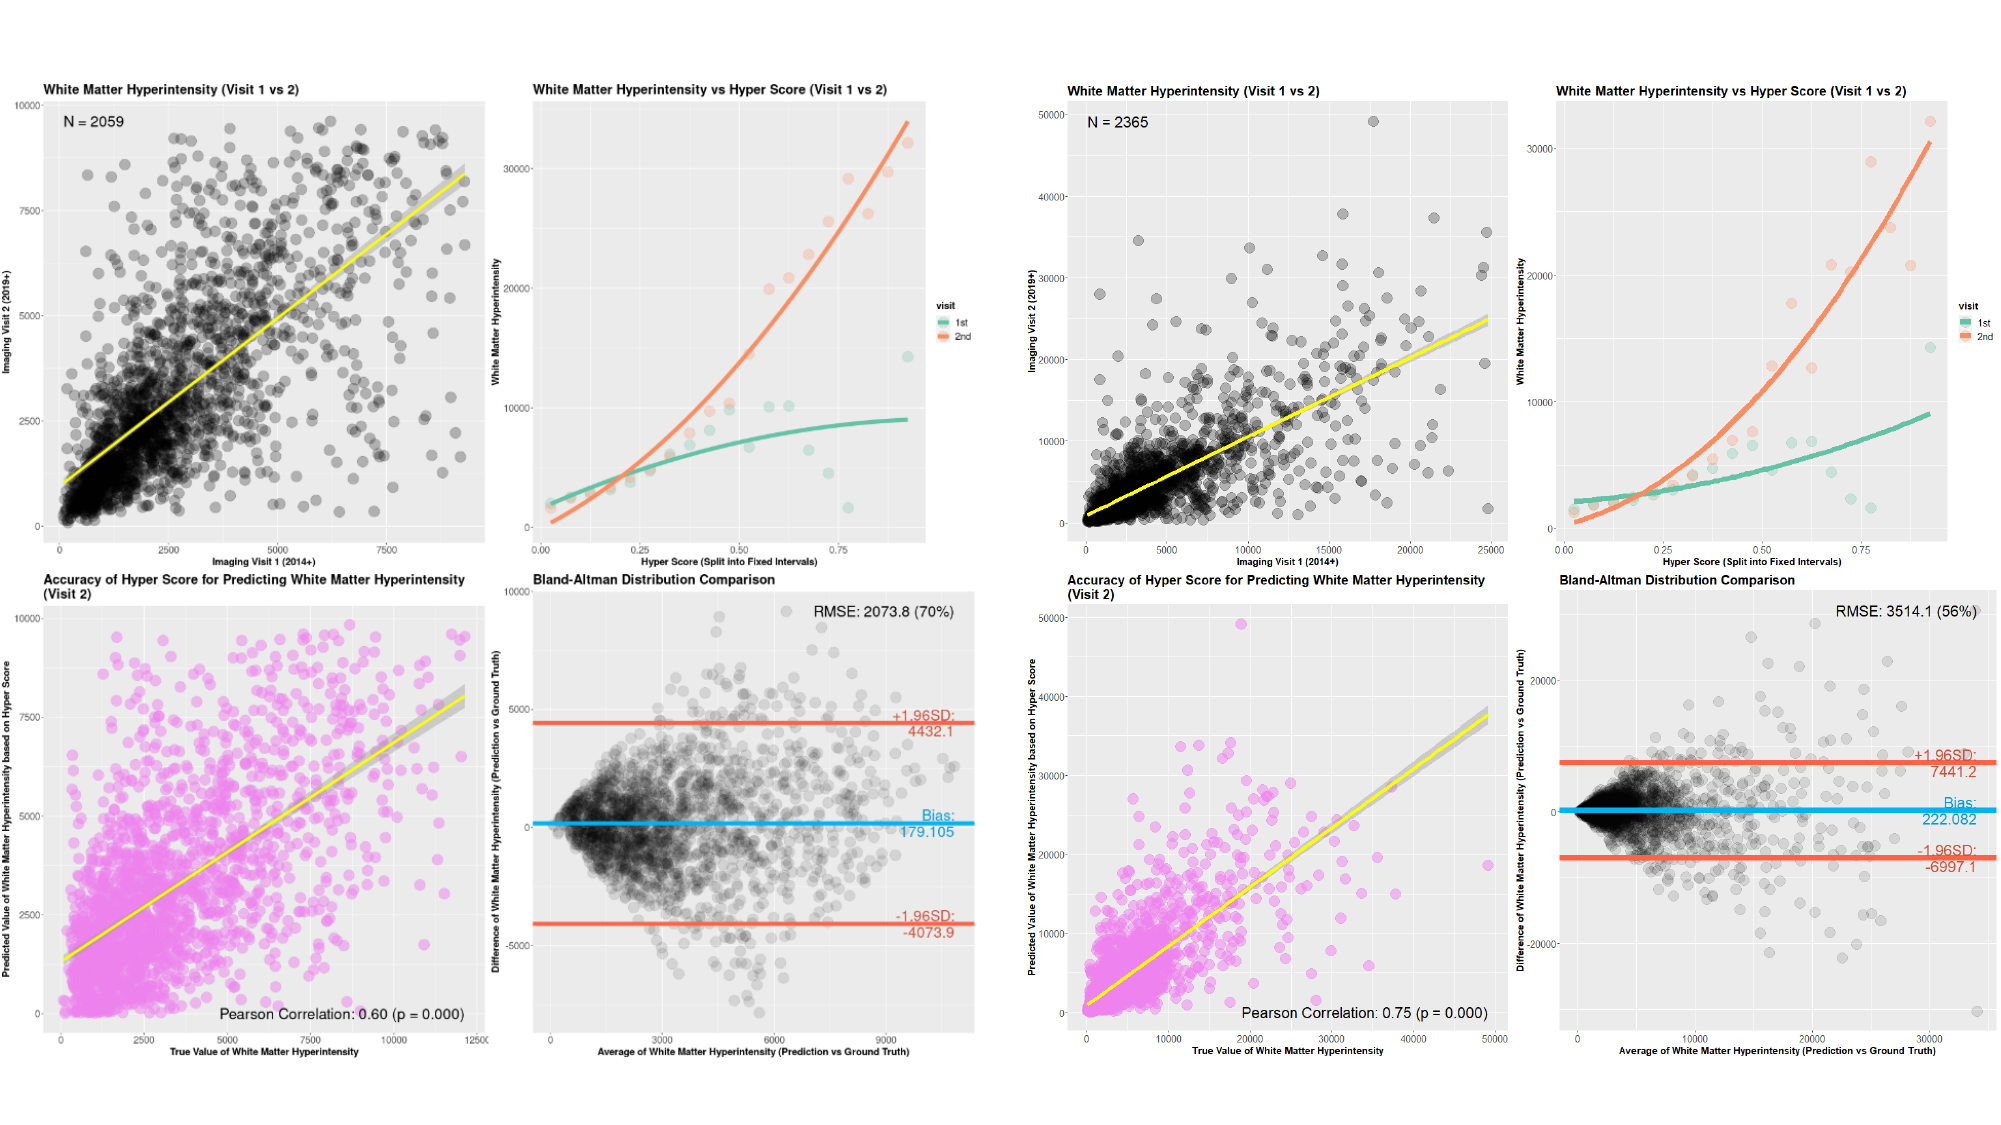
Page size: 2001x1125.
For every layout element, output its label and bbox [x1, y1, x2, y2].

picture [1023, 81, 2000, 1059]
picture [0, 81, 977, 1059]
